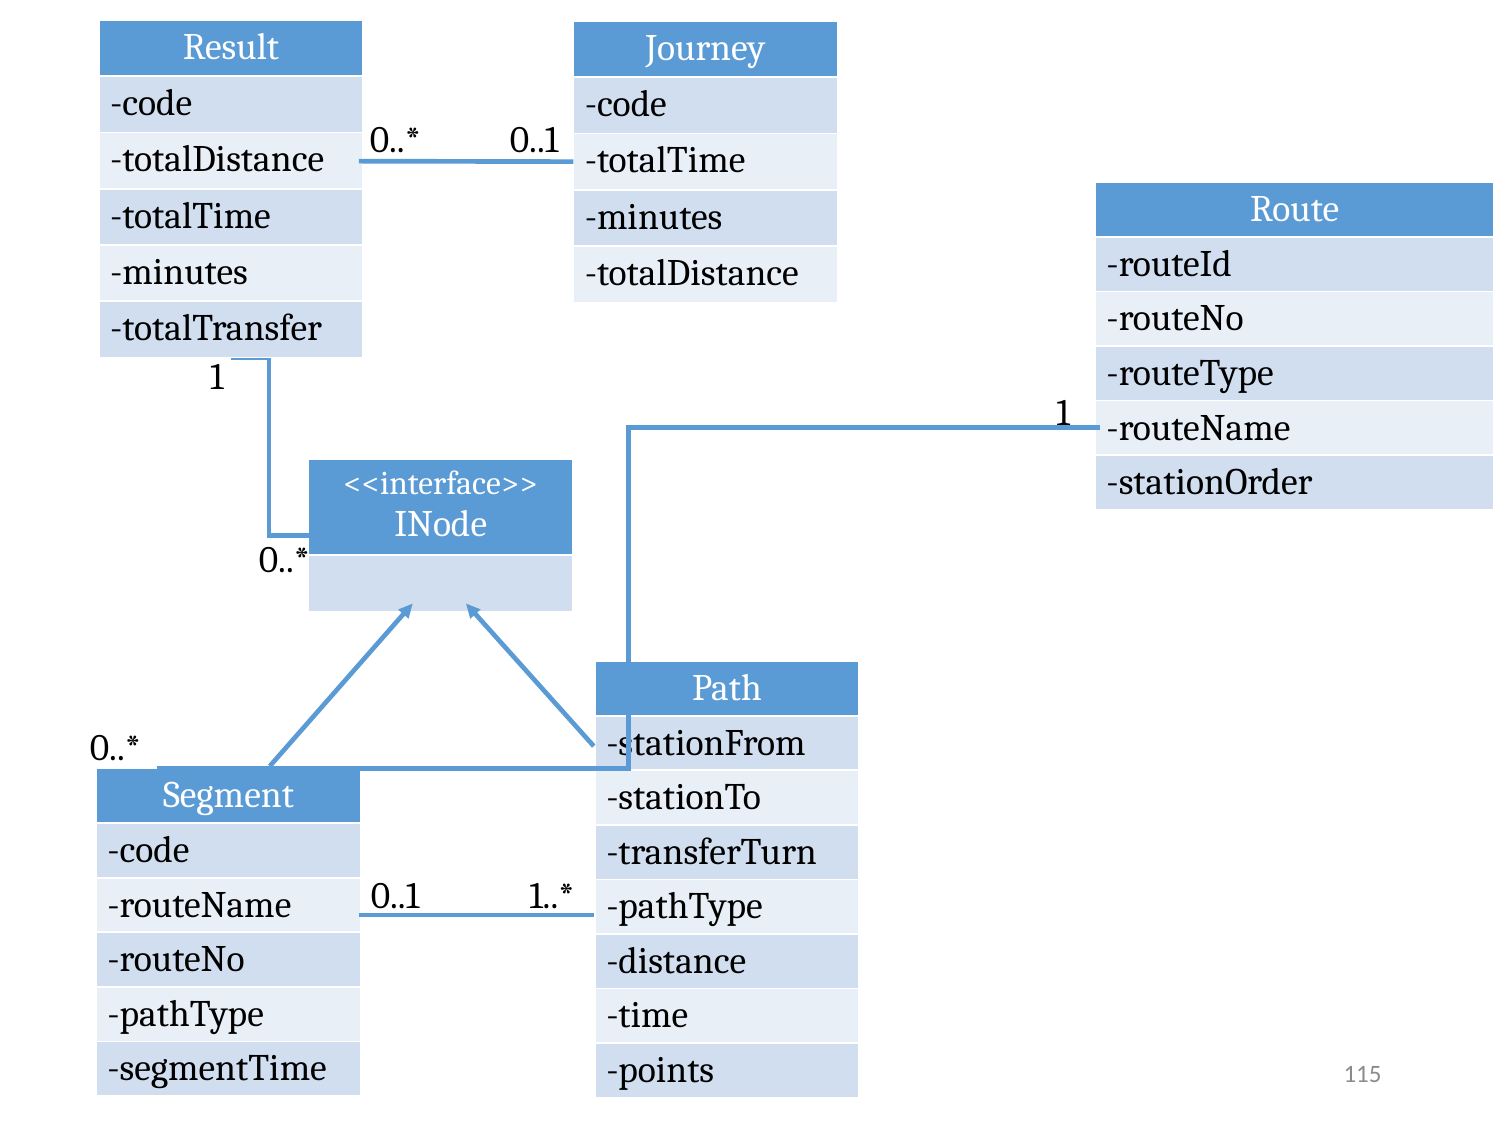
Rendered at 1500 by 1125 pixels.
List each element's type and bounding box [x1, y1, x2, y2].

table_cell [596, 1044, 858, 1097]
table_cell [100, 77, 362, 132]
table_cell [596, 880, 858, 933]
table_header [97, 769, 360, 822]
table_cell [97, 1042, 360, 1095]
text_box [195, 358, 239, 405]
table_cell [97, 824, 360, 877]
table_cell [574, 247, 837, 302]
table_cell [1101, 456, 1493, 509]
table_header [574, 22, 837, 76]
table_cell [596, 935, 858, 988]
table_cell [100, 246, 362, 300]
table_cell [100, 190, 362, 244]
table_header [1096, 183, 1493, 236]
table_cell [1096, 292, 1493, 345]
table_cell [1096, 347, 1493, 400]
table_cell [97, 988, 360, 1041]
text_box [355, 107, 574, 167]
table_cell [1096, 238, 1493, 291]
text_box [157, 380, 1101, 769]
table_cell [1096, 401, 1493, 454]
table_cell [596, 771, 858, 824]
text_box [75, 715, 156, 776]
table_cell [97, 879, 360, 931]
table_cell [100, 133, 362, 188]
table_cell [97, 933, 360, 986]
table_cell [100, 302, 362, 357]
table_cell [574, 134, 837, 189]
table_cell [574, 78, 837, 133]
table_header [100, 21, 362, 75]
table_cell [596, 989, 858, 1042]
table_cell [596, 826, 858, 879]
table_cell [574, 191, 837, 245]
slide_number [1059, 1042, 1397, 1103]
text_box [356, 863, 594, 924]
